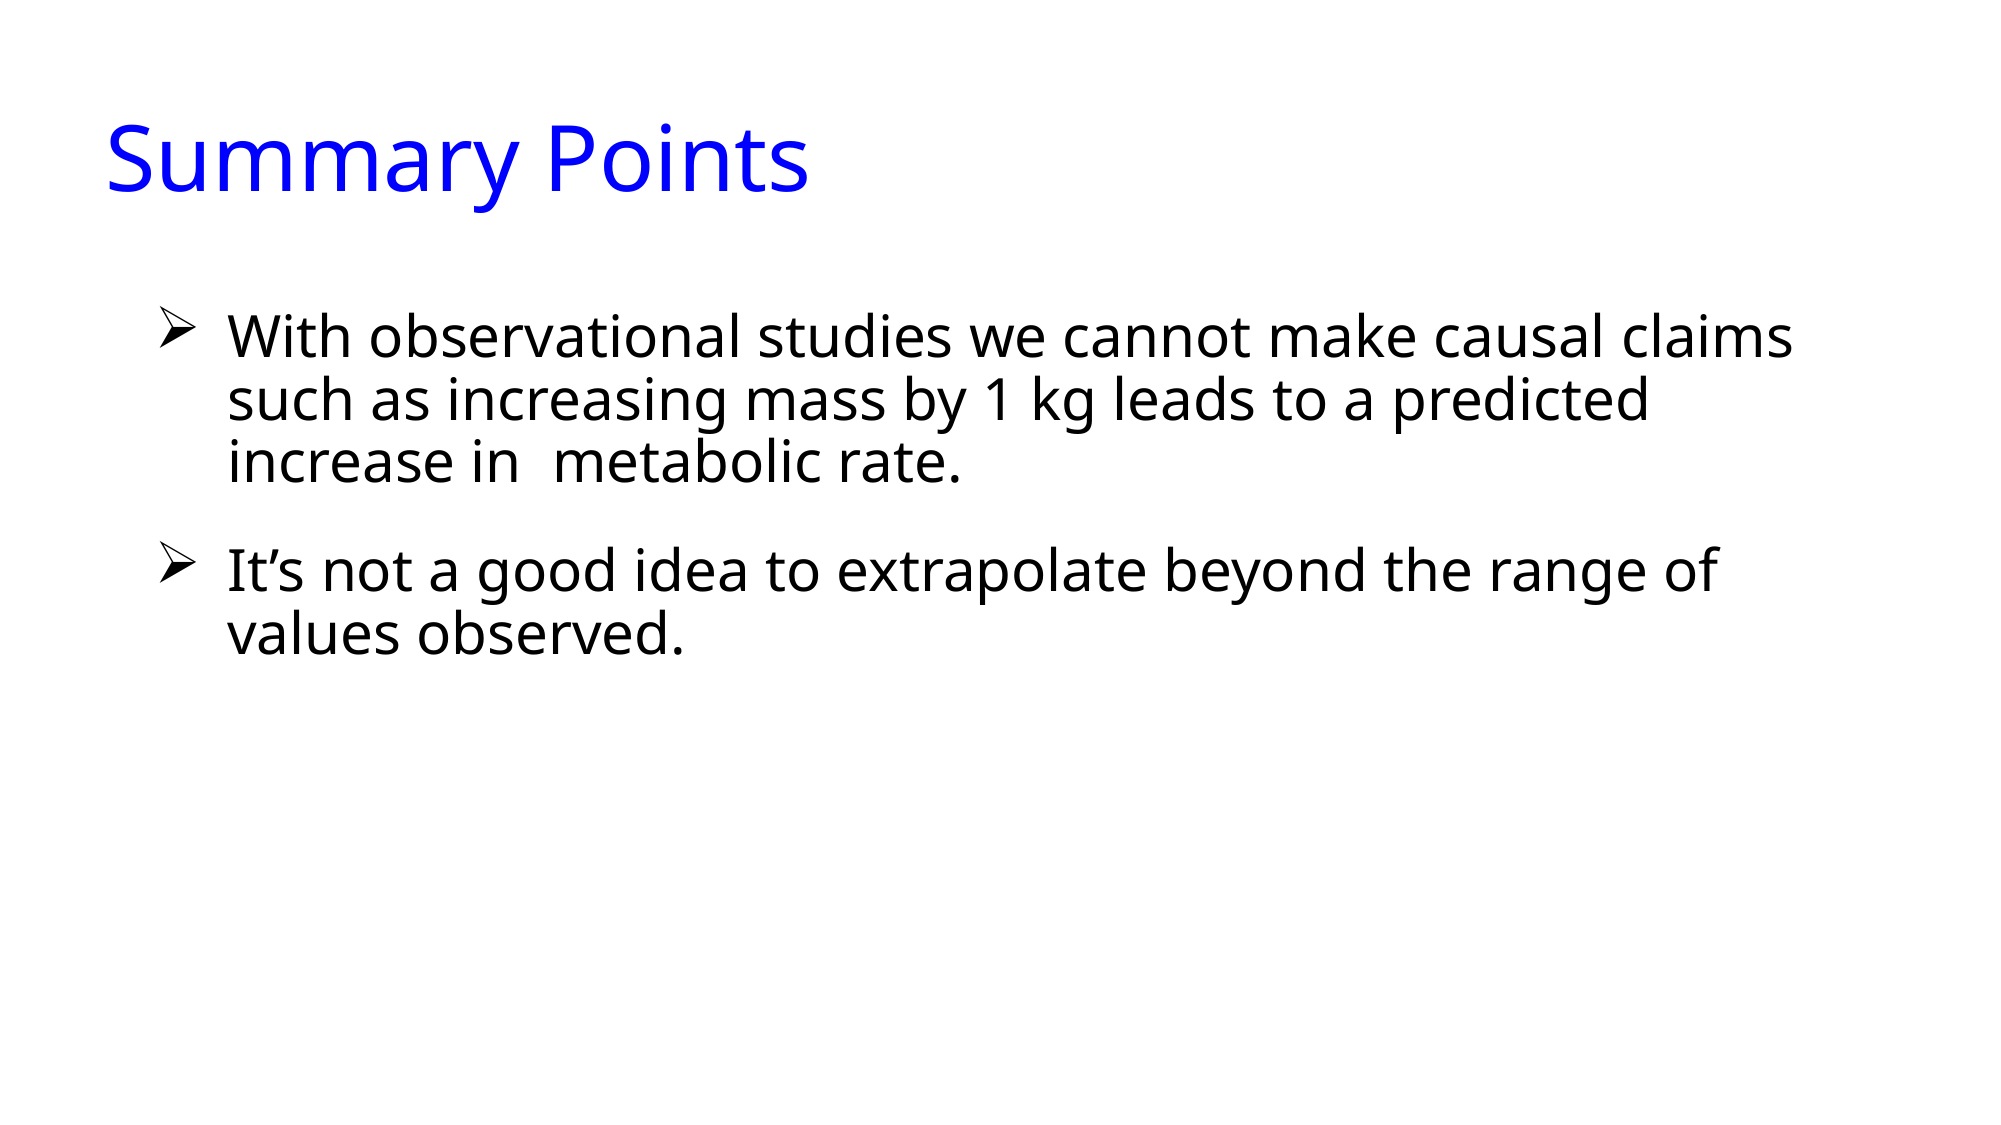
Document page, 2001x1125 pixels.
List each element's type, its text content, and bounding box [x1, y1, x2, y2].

list With observational studies we cannot make causal claims such as increasing mass by 1 kg leads to a predicted increase in metabolic rate. It’s not a good idea to extrapolate beyond the range of values observed. [137, 299, 1863, 1014]
title Summary Points [90, 52, 1863, 271]
